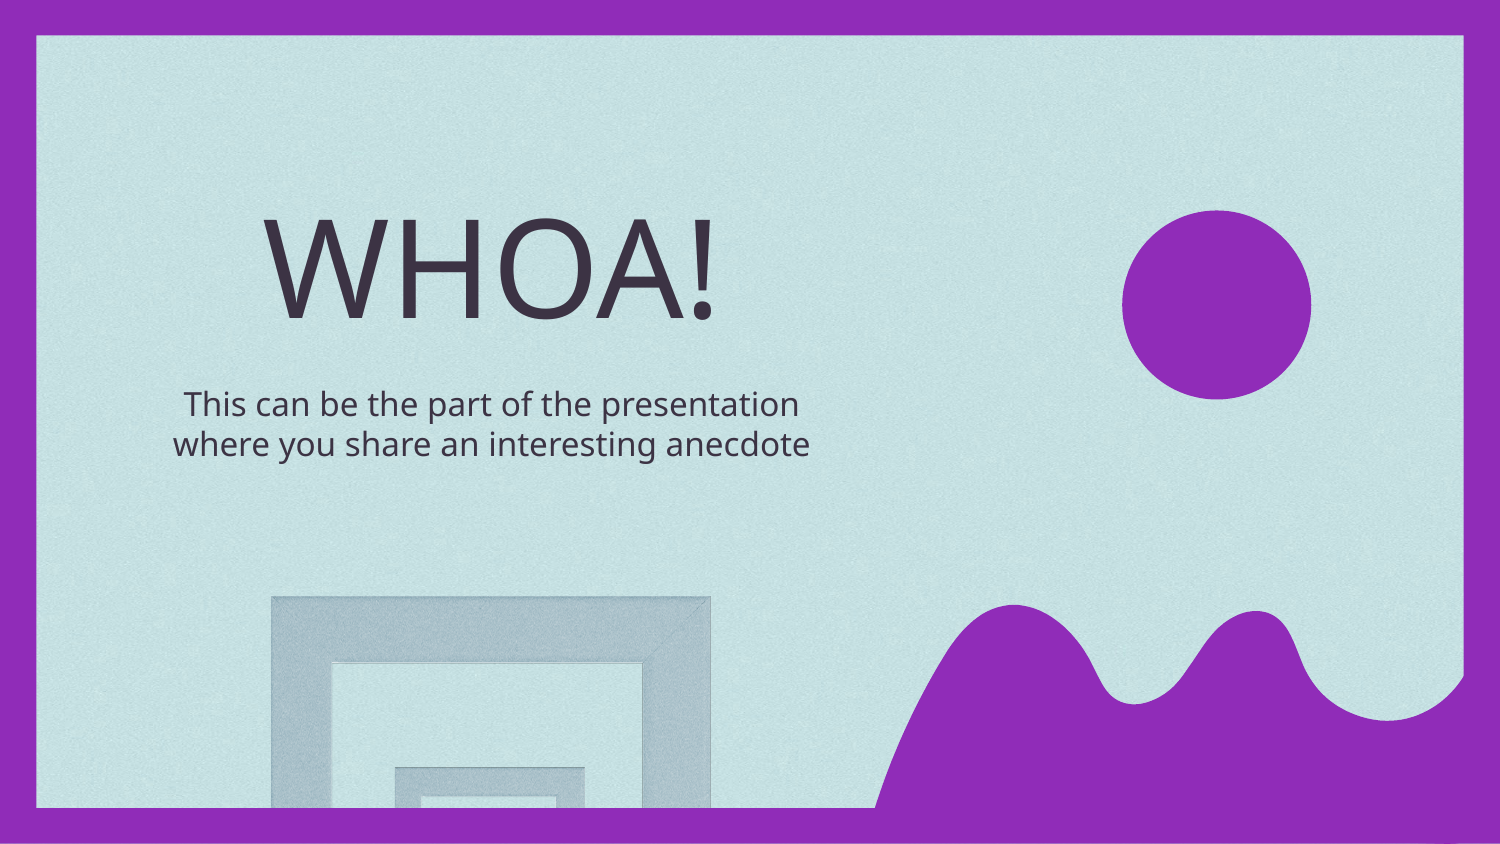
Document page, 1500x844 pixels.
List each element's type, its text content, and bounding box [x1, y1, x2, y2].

subtitle This can be the part of the presentation where you share an interesting anecdote [155, 368, 830, 486]
title WHOA! [155, 105, 830, 368]
picture [37, 36, 1463, 808]
